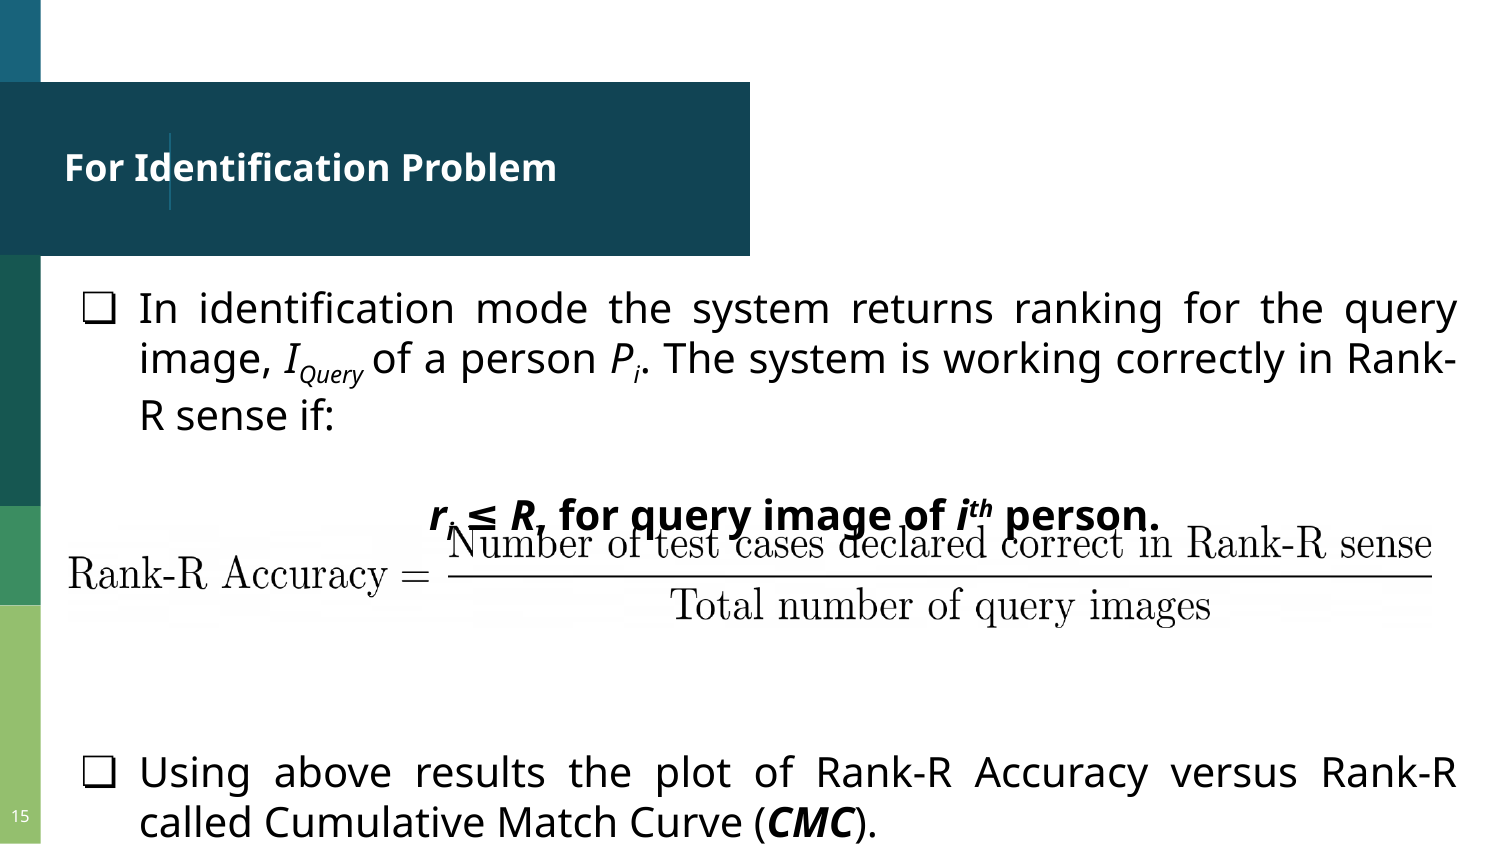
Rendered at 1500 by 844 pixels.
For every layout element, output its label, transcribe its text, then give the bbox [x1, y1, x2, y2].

picture [68, 524, 1432, 628]
title For Identification Problem [48, 82, 746, 251]
slide_number ‹#› [0, 790, 48, 844]
text_box In identification mode the system returns ranking for the query image, IQuery of a person Pi. The system is working correctly in Rank-R sense if: ri ≤ R, for query image of ith person. Using above results the plot of Rank-R Accuracy versus Rank-R called Cumulative Match Curve (CMC). [48, 266, 1473, 844]
